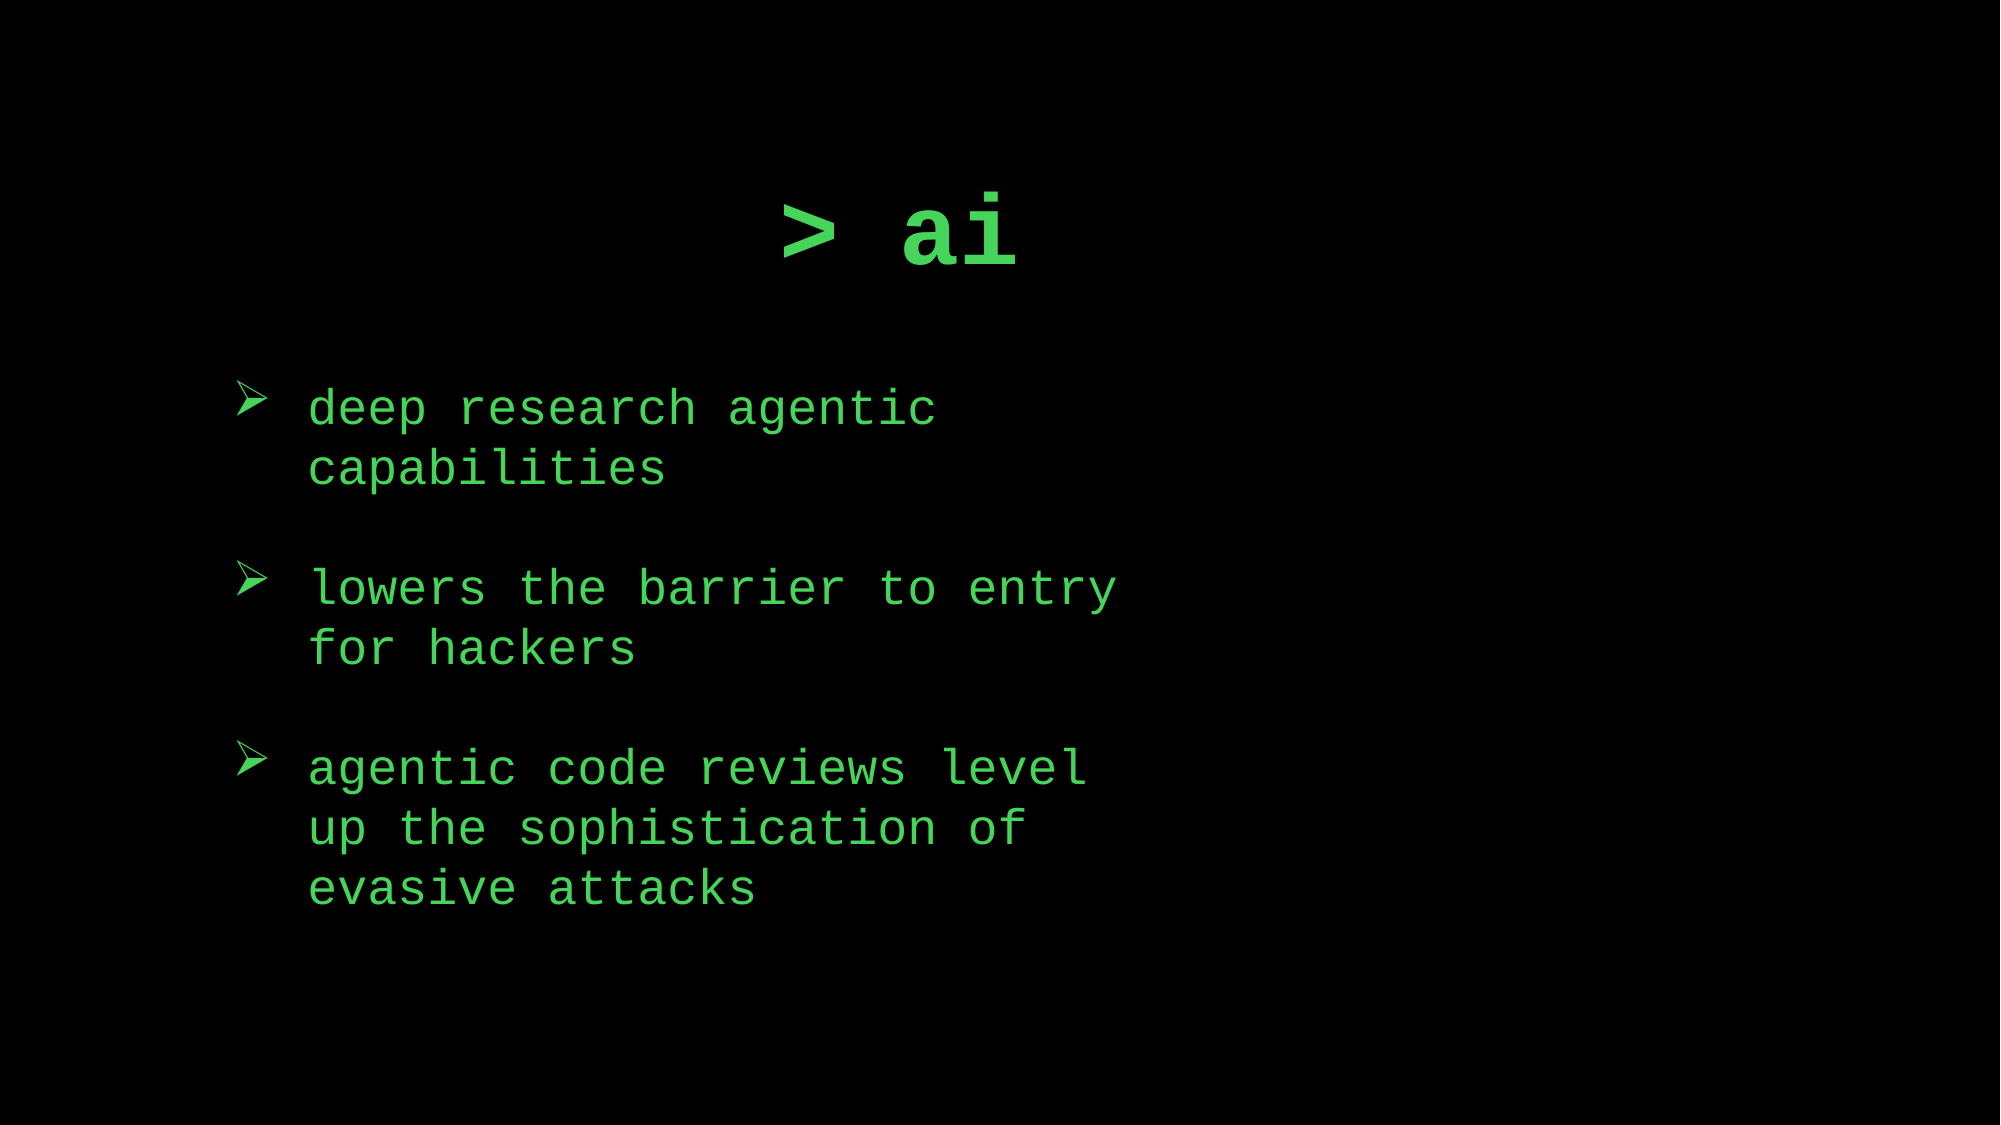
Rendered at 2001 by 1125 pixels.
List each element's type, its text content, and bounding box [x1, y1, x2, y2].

text_box deep research agentic capabilities lowers the barrier to entry for hackers agentic code reviews level up the sophistication of evasive attacks [217, 367, 1191, 1043]
text_box [249, 107, 1750, 294]
title > ai [169, 0, 1750, 294]
